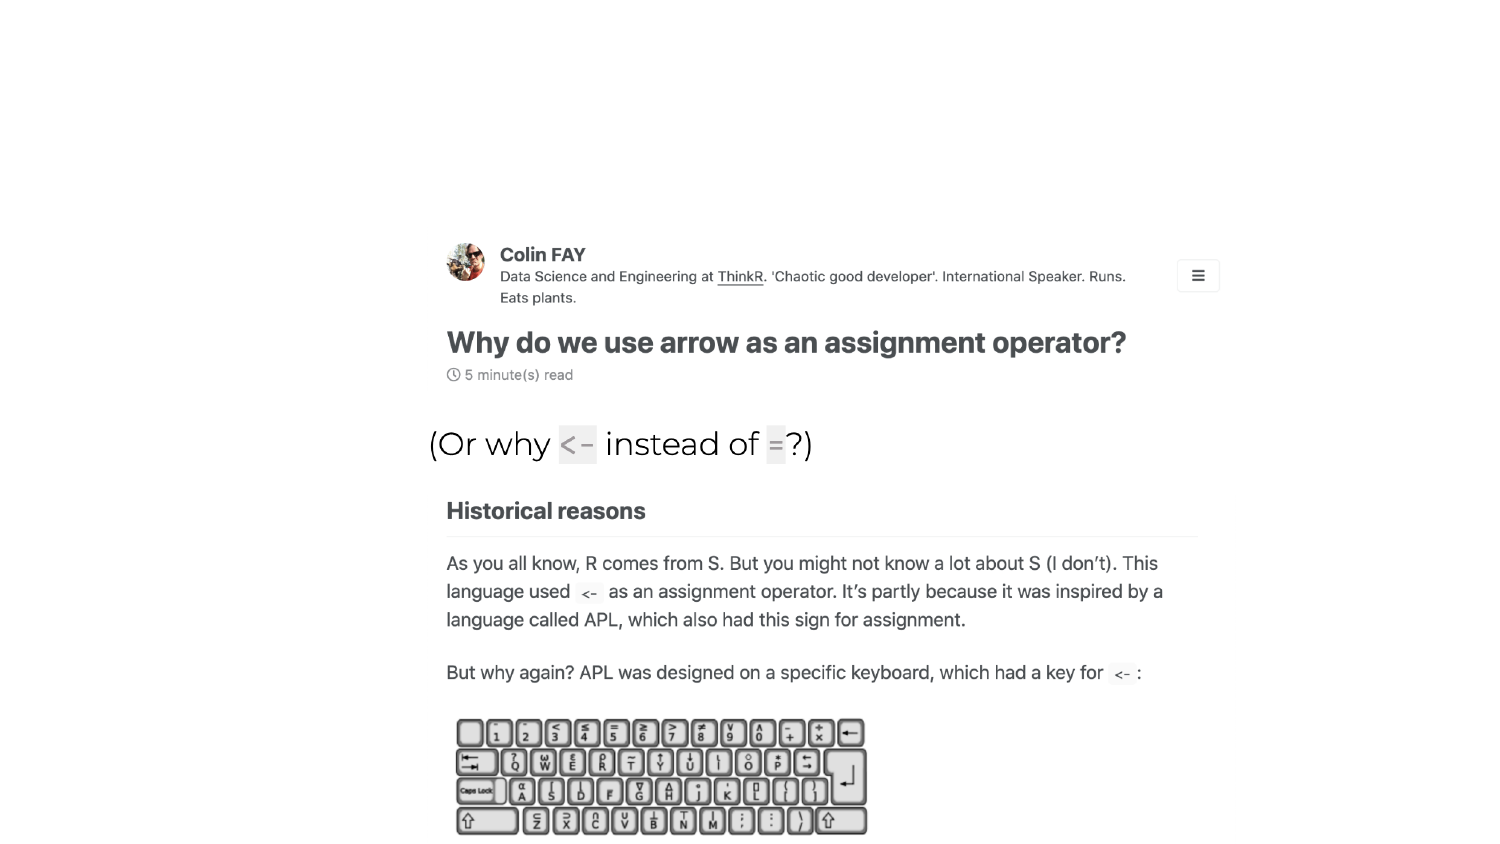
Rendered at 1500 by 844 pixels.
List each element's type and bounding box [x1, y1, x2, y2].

picture [408, 220, 1240, 844]
